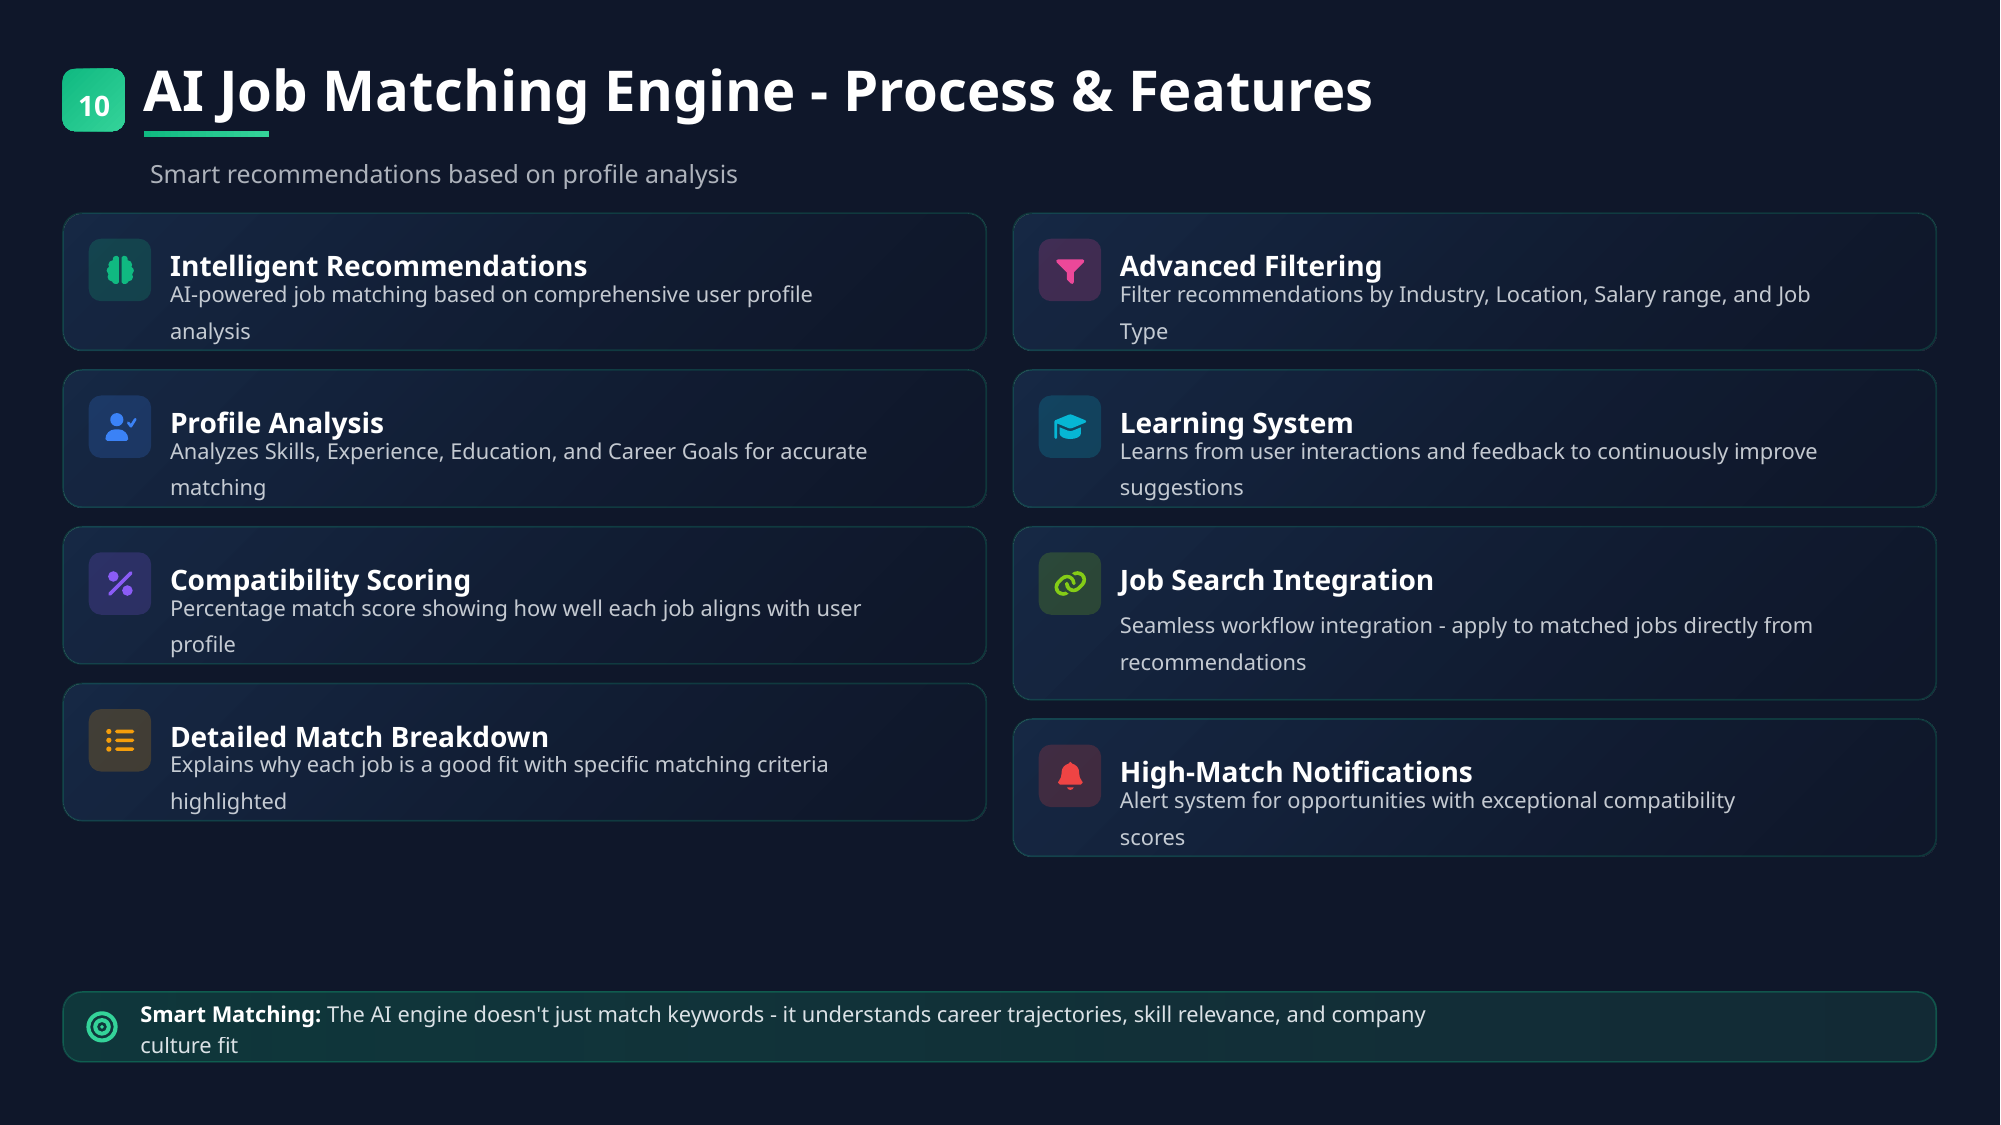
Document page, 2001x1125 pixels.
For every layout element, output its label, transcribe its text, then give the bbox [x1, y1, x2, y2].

text_box Intelligent Recommendations [170, 238, 877, 283]
text_box [1038, 552, 1102, 615]
text_box [106, 728, 112, 735]
text_box [1038, 395, 1102, 458]
text_box [1013, 719, 1937, 857]
text_box Learns from user interactions and feedback to continuously improve suggestions [1119, 445, 1911, 482]
text_box Job Search Integration [1119, 552, 1925, 597]
text_box [105, 429, 129, 441]
text_box [114, 729, 135, 734]
text_box [106, 255, 119, 284]
text_box [110, 413, 124, 427]
text_box [108, 571, 133, 596]
text_box [1038, 238, 1102, 302]
text_box [88, 709, 152, 772]
text_box Learning System [1119, 395, 1914, 440]
text_box Alert system for opportunities with exceptional compatibility scores [1119, 794, 1774, 831]
text_box [1056, 259, 1085, 284]
text_box [62, 68, 125, 132]
text_box [114, 747, 135, 751]
text_box [63, 369, 987, 508]
text_box [1054, 414, 1087, 440]
text_box [1013, 526, 1937, 700]
text_box [63, 526, 987, 664]
text_box [127, 418, 137, 428]
text_box AI-powered job matching based on comprehensive user profile analysis [169, 288, 874, 325]
text_box Detailed Match Breakdown [169, 709, 922, 753]
text_box [86, 1011, 118, 1043]
text_box [1038, 744, 1102, 808]
text_box [1058, 761, 1083, 785]
text_box Advanced Filtering [1119, 238, 1852, 283]
text_box Smart recommendations based on profile analysis [149, 149, 1950, 188]
text_box Analyzes Skills, Experience, Education, and Career Goals for accurate matching [170, 445, 959, 482]
text_box Smart Matching: The AI engine doesn't just match keywords - it understands career trajectories, skill relevance, and company culture fit [140, 1011, 1472, 1043]
text_box [63, 683, 987, 821]
text_box [88, 395, 152, 458]
text_box Explains why each job is a good fit with specific matching criteria highlighted [169, 759, 919, 796]
text_box [143, 131, 269, 138]
text_box [63, 213, 987, 351]
text_box High-Match Notifications [1119, 744, 1777, 789]
text_box [114, 738, 135, 743]
text_box [88, 238, 152, 302]
text_box Profile Analysis [169, 395, 963, 440]
text_box [1013, 369, 1937, 508]
text_box [1054, 571, 1087, 596]
text_box [1013, 213, 1937, 351]
text_box [88, 552, 152, 615]
text_box Compatibility Scoring [170, 552, 910, 597]
text_box [121, 255, 134, 284]
text_box AI Job Matching Engine - Process & Features [143, 62, 1385, 125]
text_box Filter recommendations by Industry, Location, Salary range, and Job Type [1119, 288, 1849, 325]
text_box Seamless workflow integration - apply to matched jobs directly from recommendations [1119, 602, 1922, 675]
text_box [63, 991, 1937, 1062]
text_box 10 [78, 78, 124, 122]
text_box Percentage match score showing how well each job aligns with user profile [169, 602, 906, 639]
